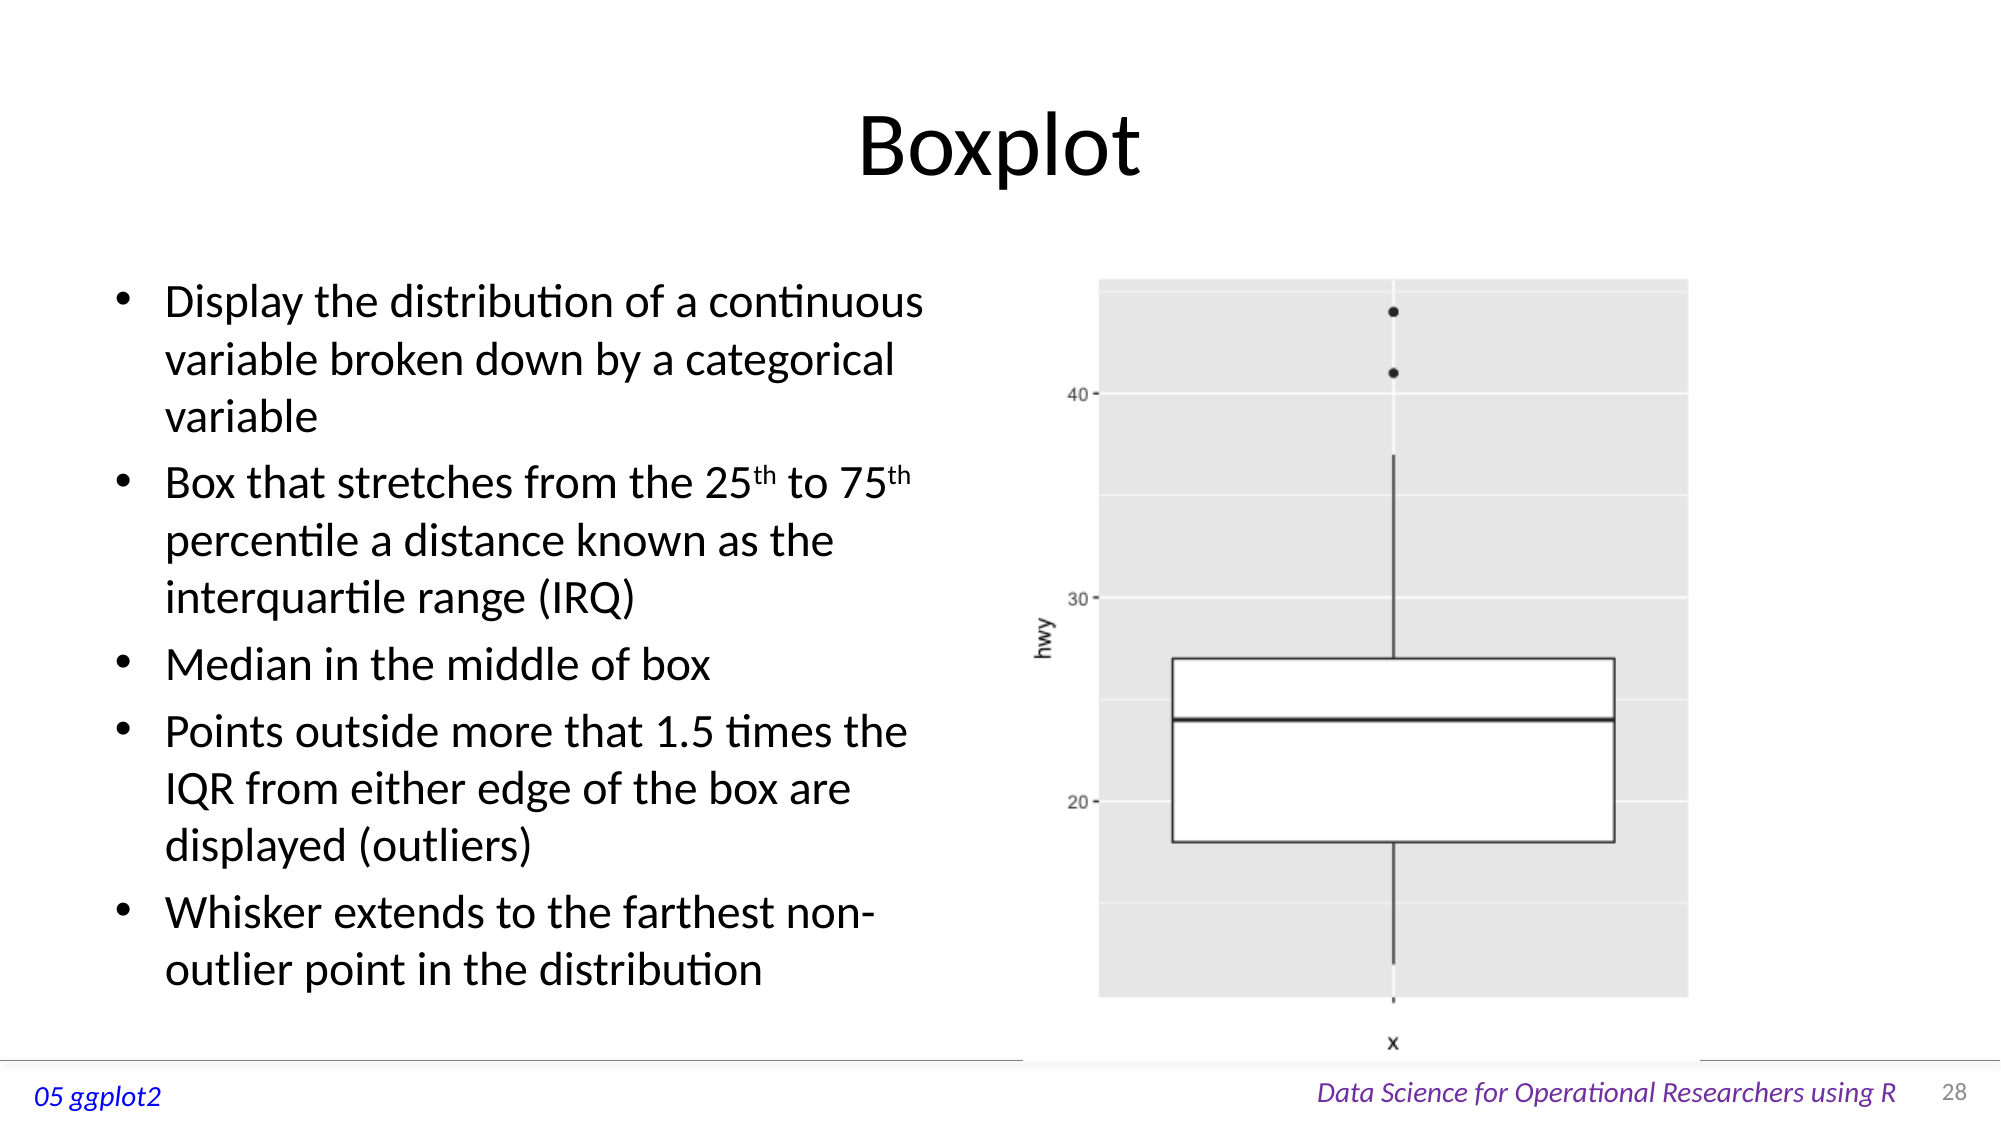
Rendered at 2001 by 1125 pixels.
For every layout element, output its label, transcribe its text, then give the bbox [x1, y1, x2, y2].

slide_number 28 [1899, 1060, 1983, 1120]
picture [1023, 268, 1701, 1061]
list Display the distribution of a continuous variable broken down by a categorical variable Box that stretches from the 25th to 75th percentile a distance known as the interquartile range (IRQ) Median in the middle of box Points outside more that 1.5 times the IQR from either edge of the box are displayed (outliers) Whisker extends to the farthest non-outlier point in the distribution [99, 262, 984, 1005]
title Boxplot [99, 45, 1900, 233]
